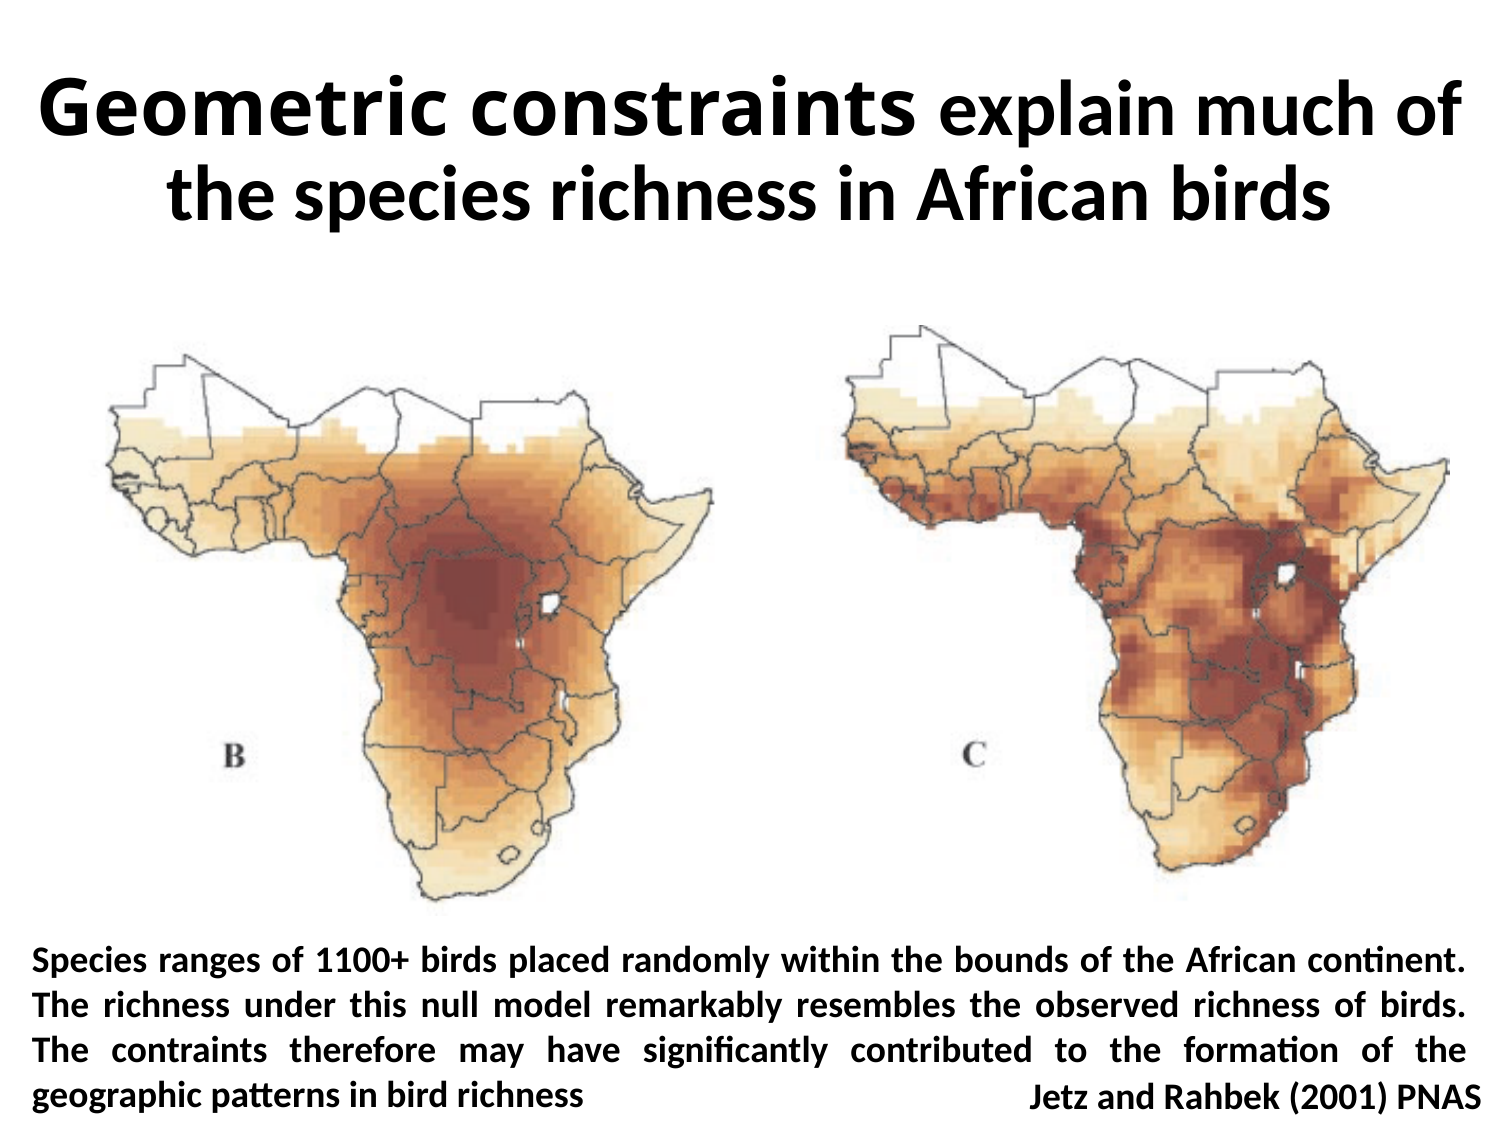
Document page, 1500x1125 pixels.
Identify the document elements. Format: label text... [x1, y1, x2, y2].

text_box Jetz and Rahbek (2001) PNAS [1014, 1064, 1498, 1125]
title Geometric constraints explain much of the species richness in African birds [0, 43, 1500, 261]
picture [64, 325, 1450, 916]
text_box Species ranges of 1100+ birds placed randomly within the bounds of the African continent. The richness under this null model remarkably resembles the observed richness of birds. The contraints therefore may have significantly contributed to the formation of the geographic patterns in bird richness [17, 928, 1483, 1123]
